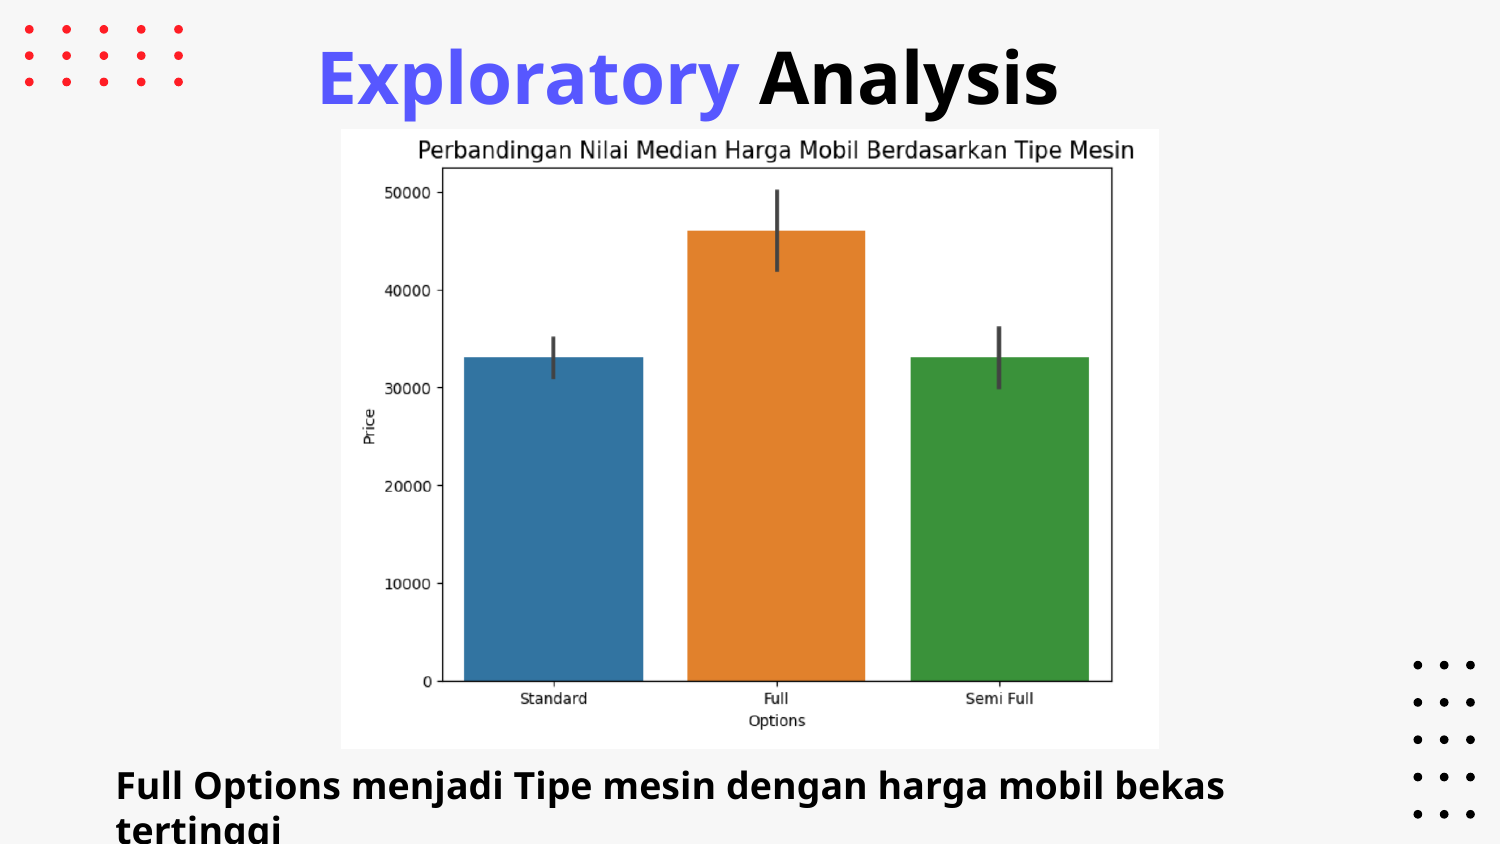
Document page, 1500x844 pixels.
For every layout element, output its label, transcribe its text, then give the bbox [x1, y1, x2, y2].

picture [341, 128, 1159, 749]
title Exploratory Analysis [300, 16, 1118, 111]
text_box Full Options menjadi Tipe mesin dengan harga mobil bekas tertinggi [100, 747, 1400, 827]
